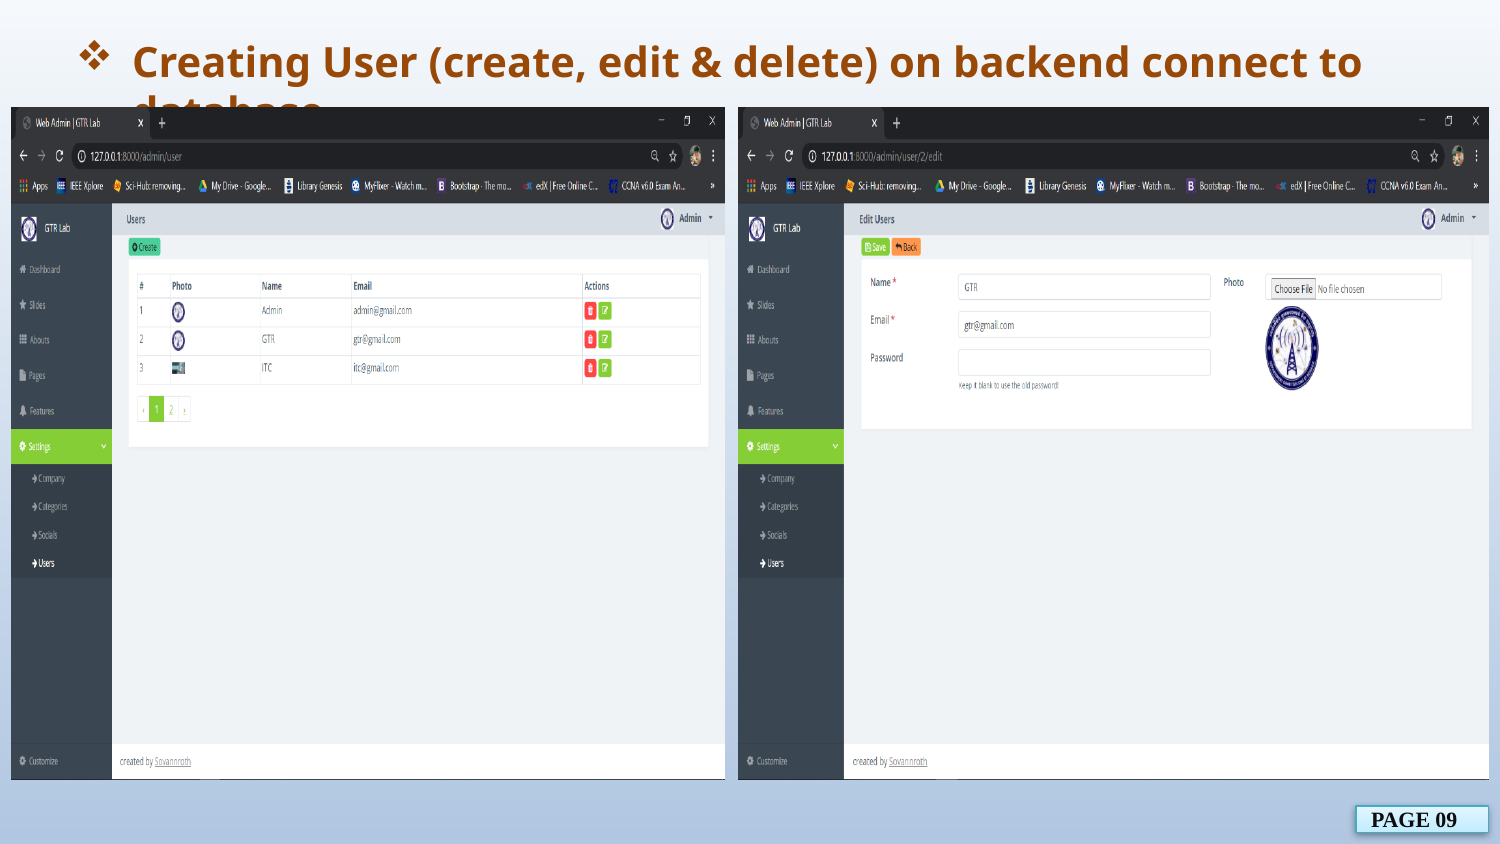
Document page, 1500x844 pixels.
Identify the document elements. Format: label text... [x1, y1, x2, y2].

text_box Creating User (create, edit & delete) on backend connect to database [61, 28, 1389, 144]
text_box PAGE 09 [1355, 805, 1489, 833]
picture [11, 106, 726, 781]
picture [738, 106, 1489, 781]
